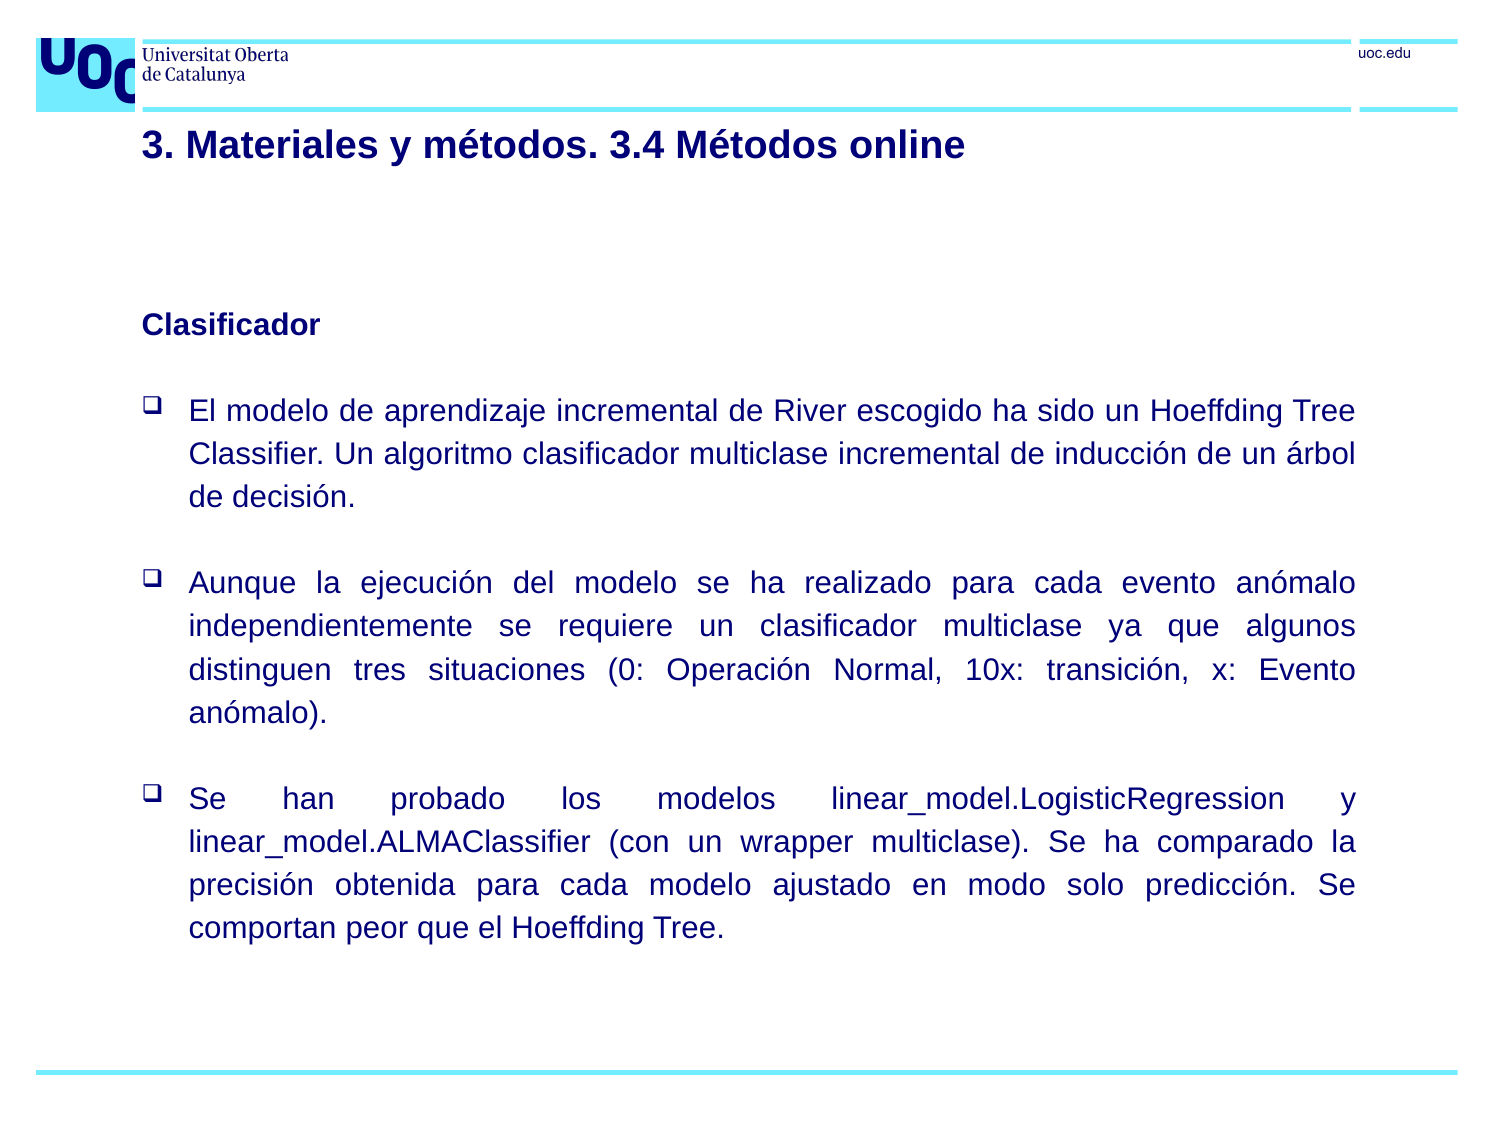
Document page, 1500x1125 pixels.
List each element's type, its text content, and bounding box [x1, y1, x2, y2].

title 3. Materiales y métodos. 3.4 Métodos online [126, 104, 1353, 187]
picture [36, 38, 135, 112]
picture [1359, 47, 1410, 58]
list Clasificador El modelo de aprendizaje incremental de River escogido ha sido un Hoeffding Tree Classifier. Un algoritmo clasificador multiclase incremental de inducción de un árbol de decisión. Aunque la ejecución del modelo se ha realizado para cada evento anómalo independientemente se requiere un clasificador multiclase ya que algunos distinguen tres situaciones (0: Operación Normal, 10x: transición, x: Evento anómalo). Se han probado los modelos linear_model.LogisticRegression y linear_model.ALMAClassifier (con un wrapper multiclase). Se ha comparado la precisión obtenida para cada modelo ajustado en modo solo predicción. Se comportan peor que el Hoeffding Tree. [126, 283, 1374, 902]
picture [142, 47, 288, 84]
